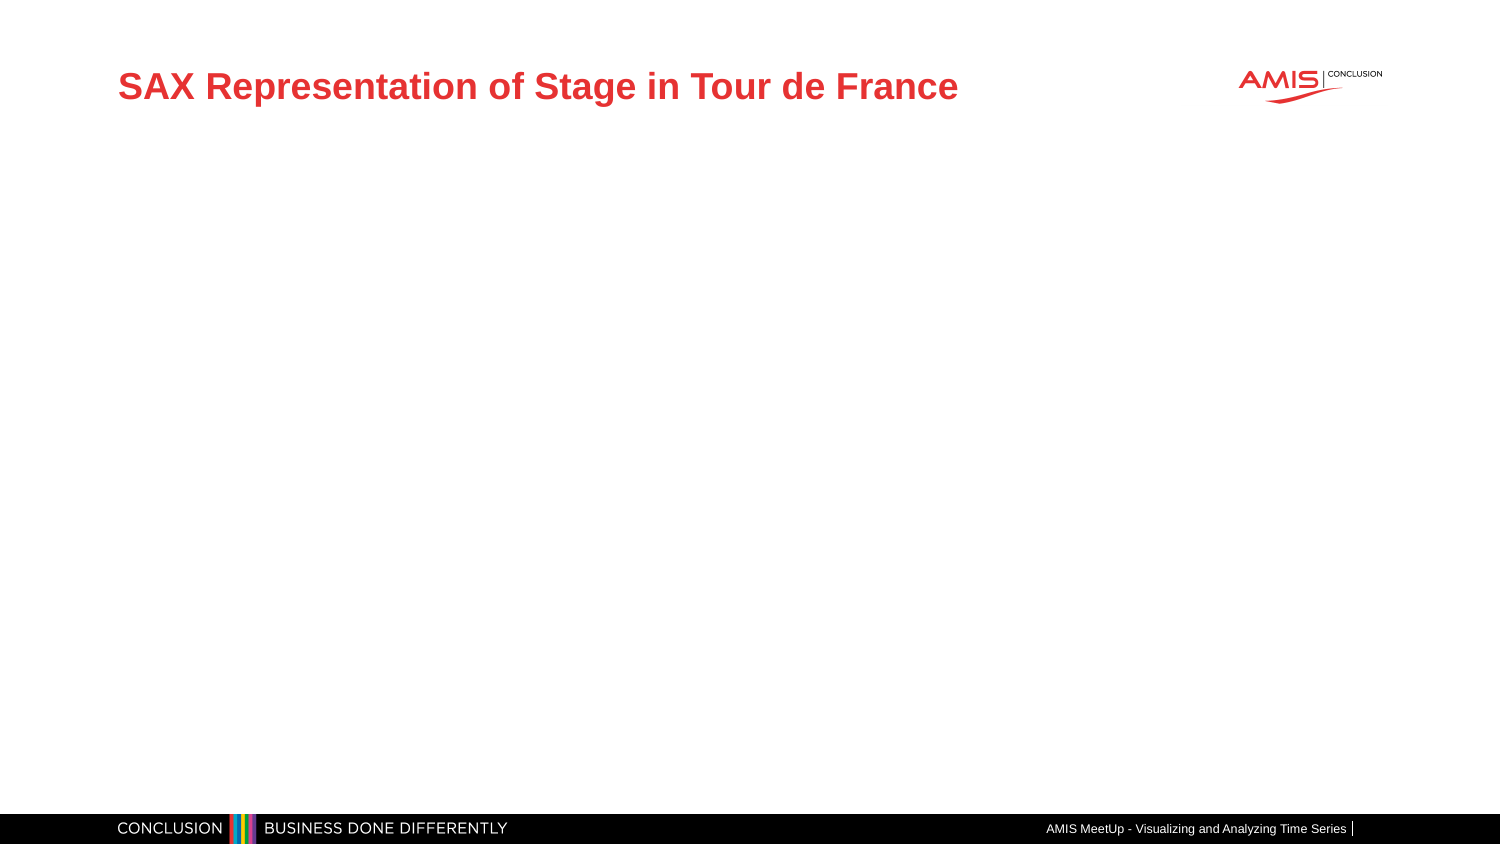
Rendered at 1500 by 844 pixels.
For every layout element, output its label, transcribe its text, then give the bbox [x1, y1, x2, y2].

picture [239, 814, 1500, 844]
title SAX Representation of Stage in Tour de France [118, 47, 1205, 130]
picture [0, 814, 236, 844]
picture [1205, 59, 1388, 106]
footer AMIS MeetUp - Visualizing and Analyzing Time Series [814, 820, 1347, 839]
